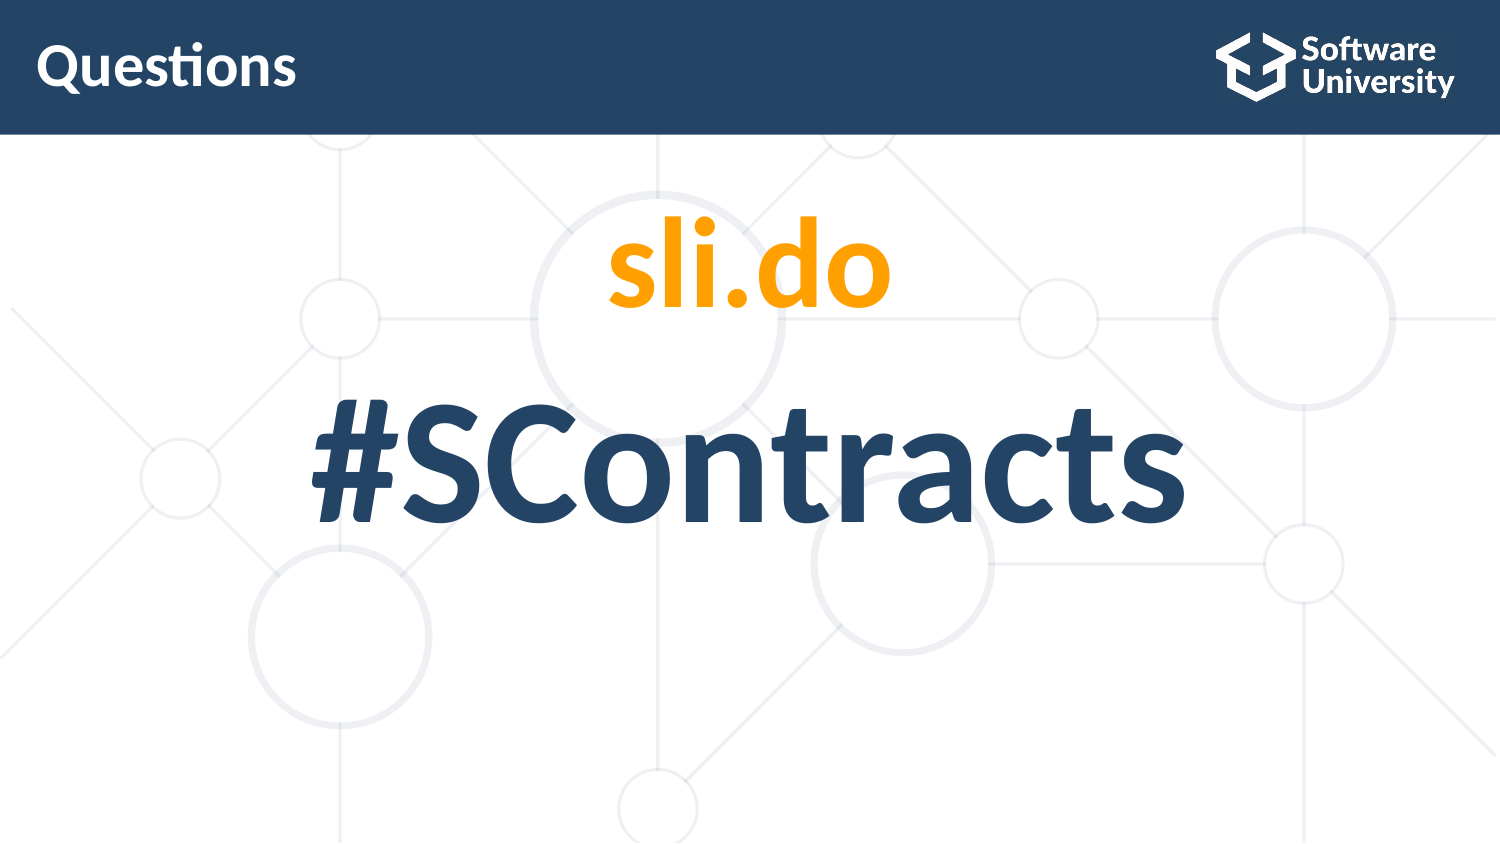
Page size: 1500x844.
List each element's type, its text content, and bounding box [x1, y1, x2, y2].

list sli.do #SContracts [23, 165, 1478, 806]
picture [1216, 32, 1455, 102]
title Questions [23, 12, 1193, 121]
